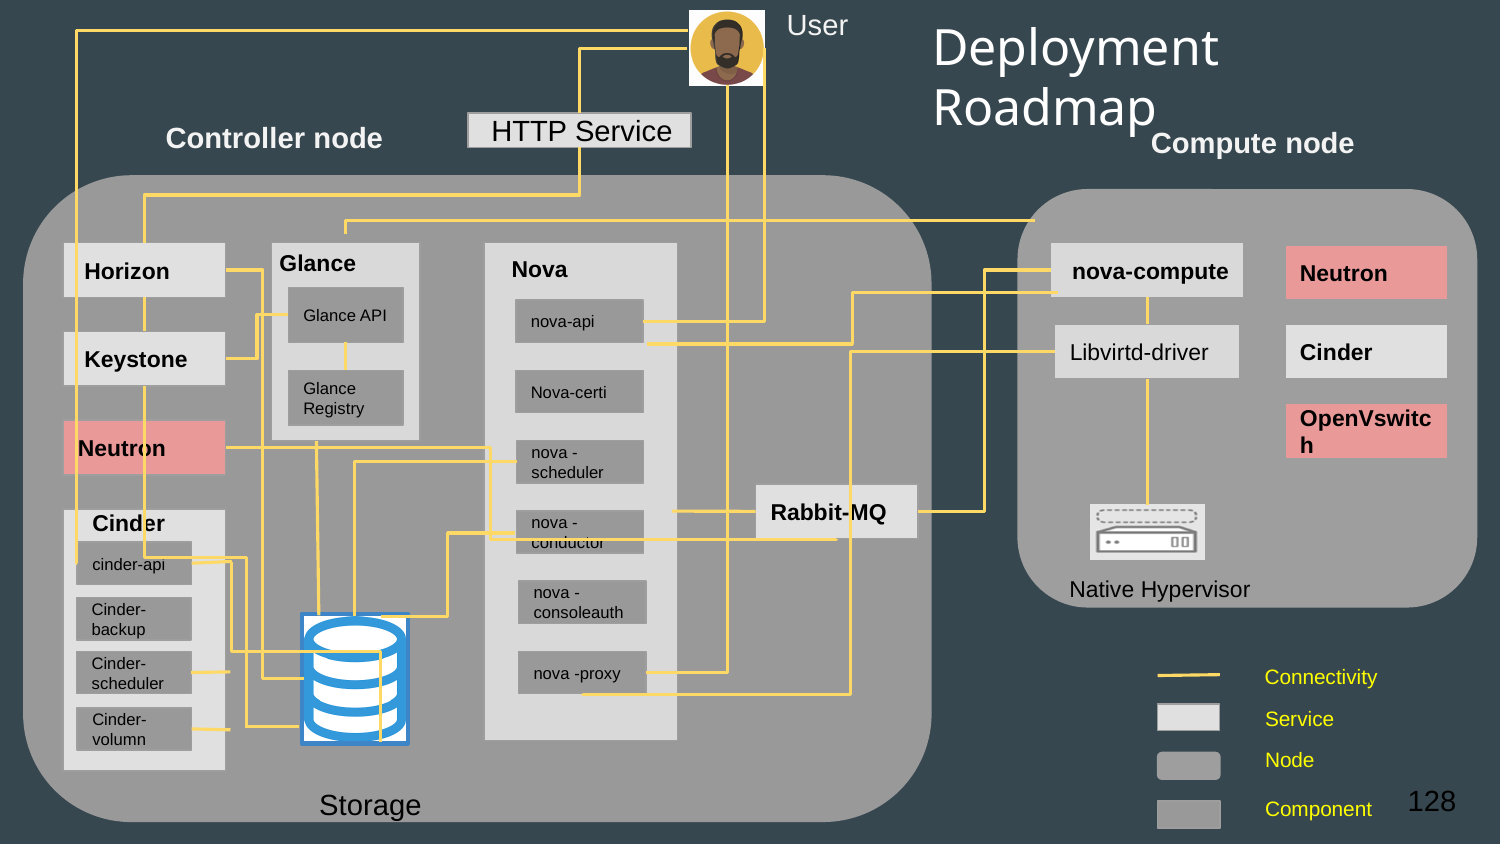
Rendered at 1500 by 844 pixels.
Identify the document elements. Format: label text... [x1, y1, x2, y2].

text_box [225, 447, 838, 539]
slide_number ‹#› [1406, 767, 1483, 833]
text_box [23, 0, 1477, 822]
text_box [1157, 652, 1404, 829]
